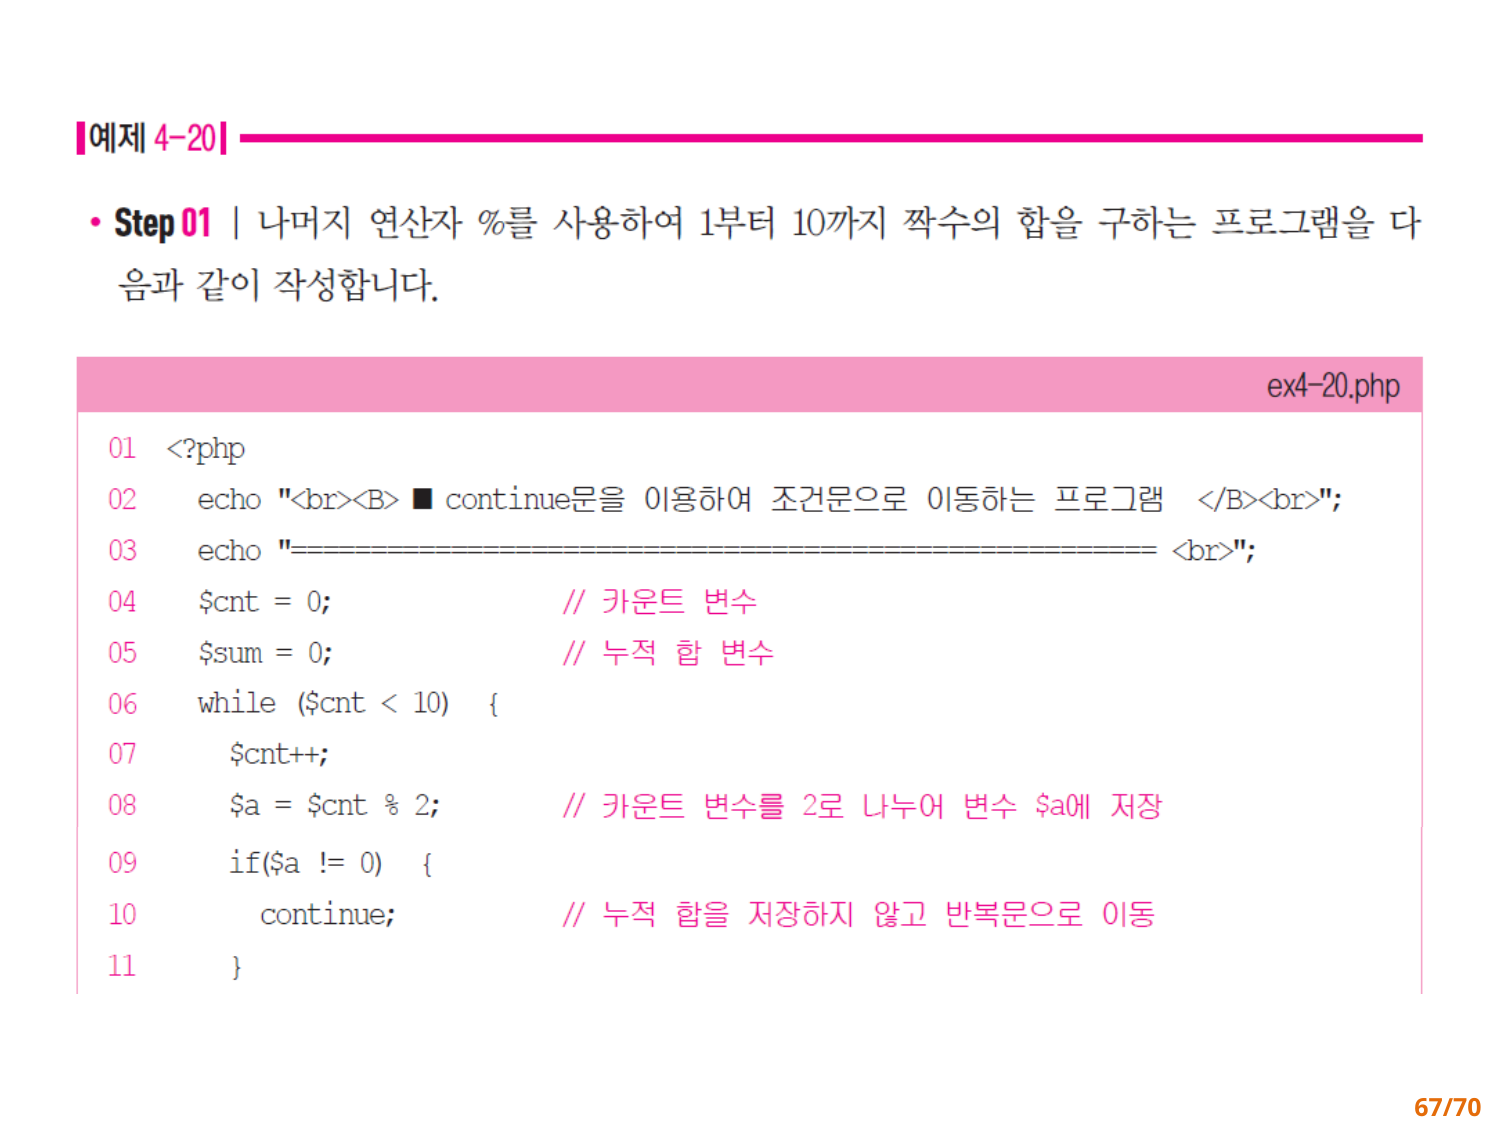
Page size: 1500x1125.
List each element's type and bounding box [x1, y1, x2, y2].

text_box [52, 101, 1448, 994]
